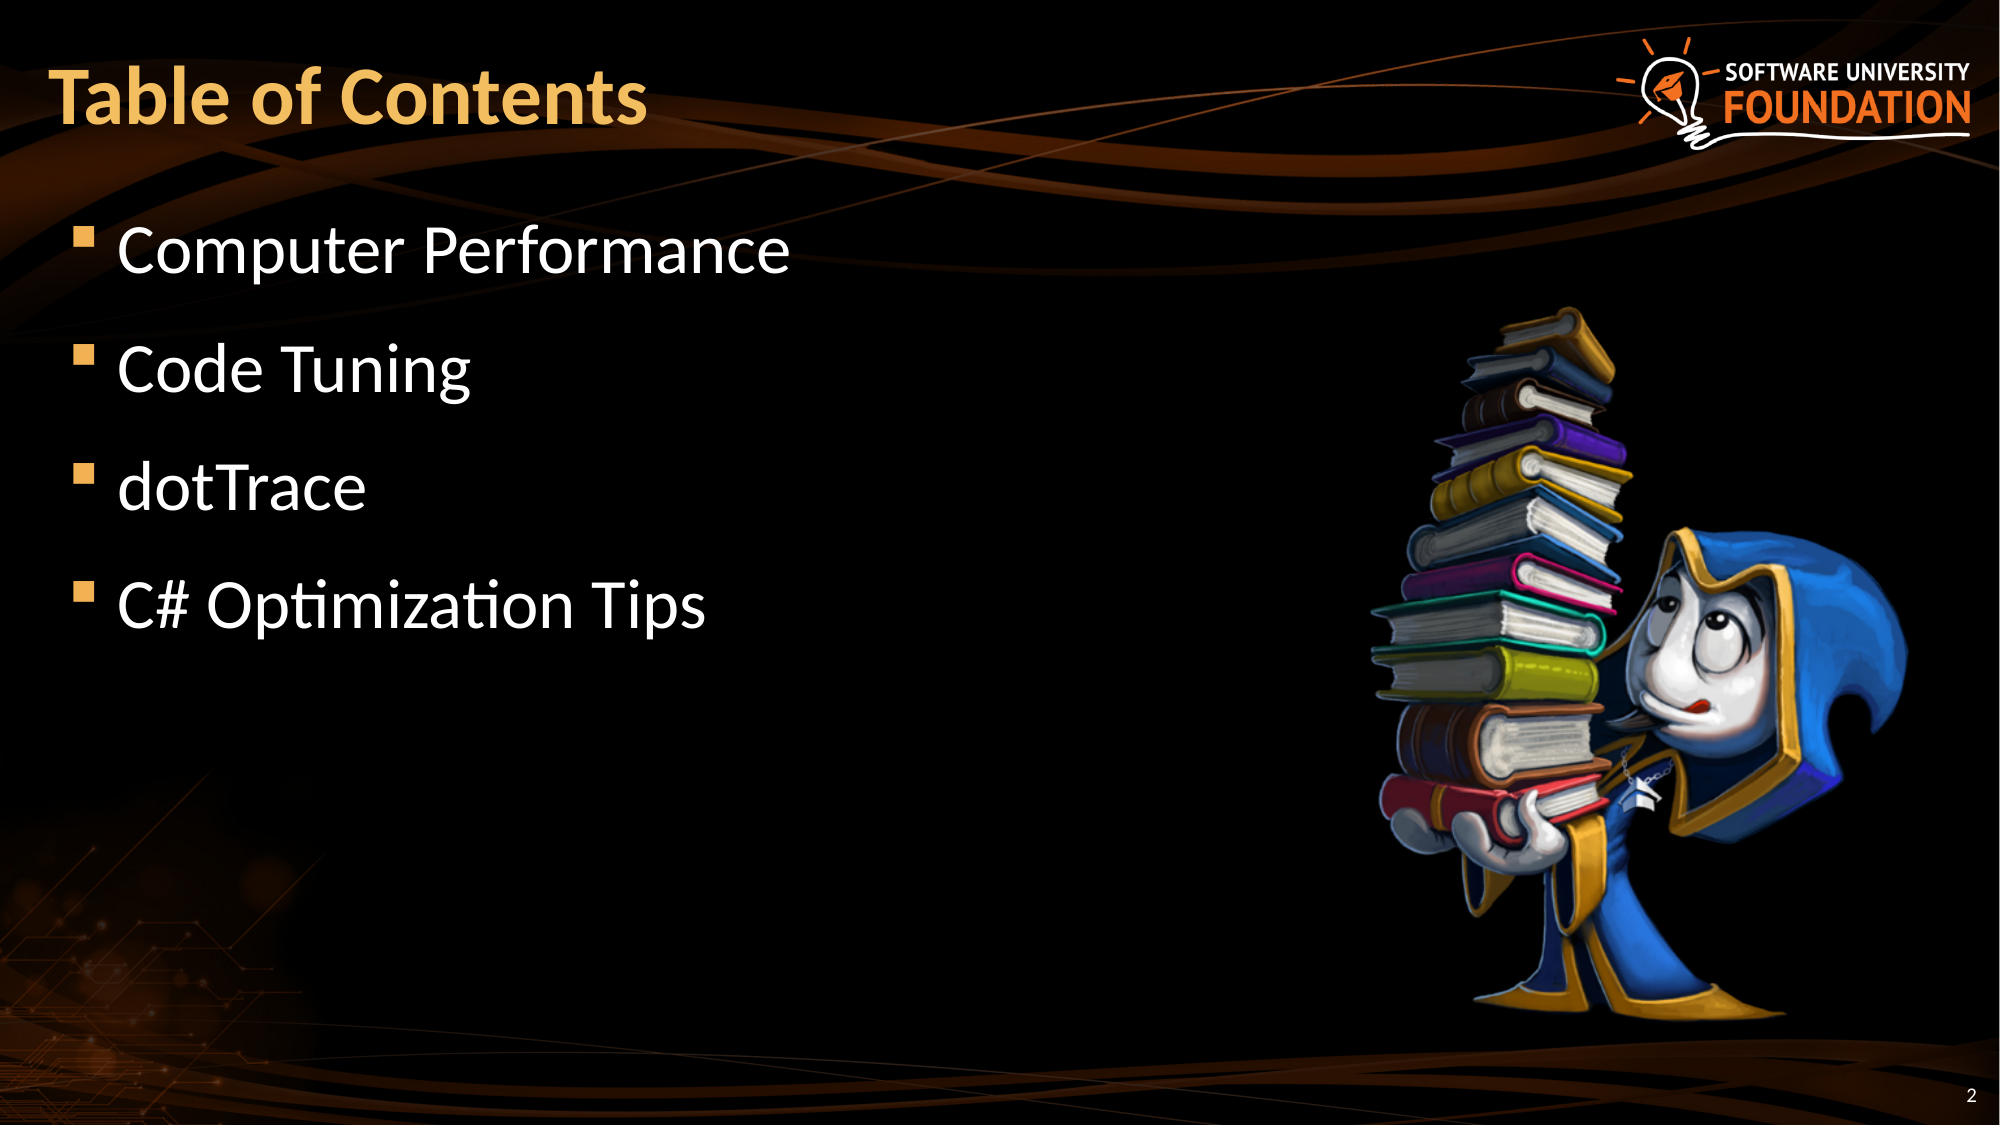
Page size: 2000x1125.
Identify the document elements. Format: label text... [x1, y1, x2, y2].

slide_number 2 [1882, 1074, 1983, 1113]
list Computer Performance Code Tuning dotTrace C# Optimization Tips [49, 188, 1950, 1100]
picture [0, 0, 2000, 1125]
title Table of Contents [30, 6, 1602, 189]
